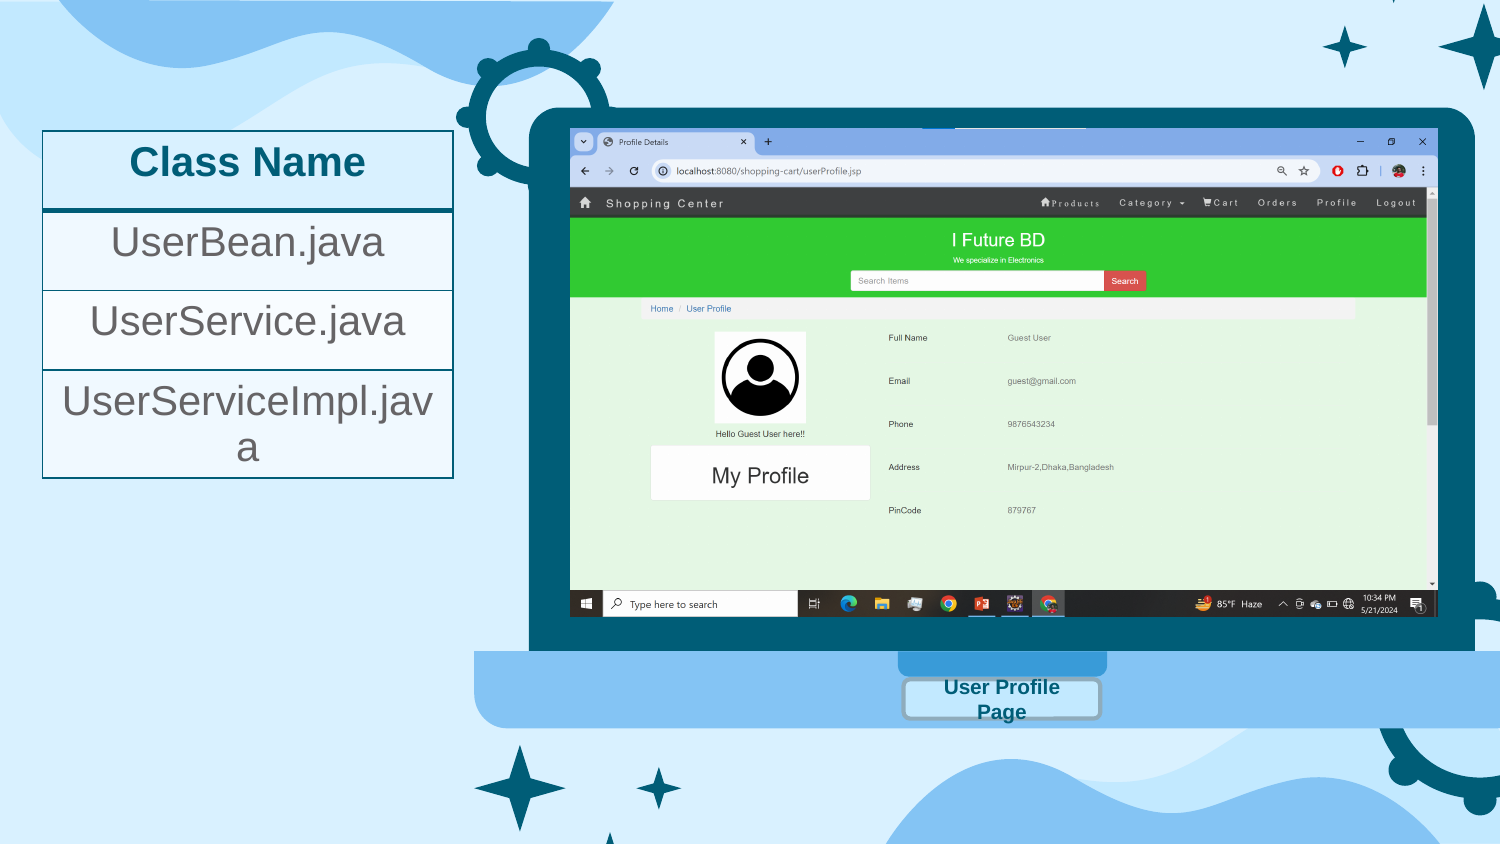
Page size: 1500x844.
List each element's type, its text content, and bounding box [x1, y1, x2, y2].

table_header Class Name [43, 132, 450, 208]
table_cell UserService.java [43, 291, 450, 369]
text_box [455, 0, 1500, 844]
table_cell UserServiceImpl.java [43, 371, 450, 477]
picture [571, 129, 1437, 616]
table_cell UserBean.java [43, 213, 450, 290]
